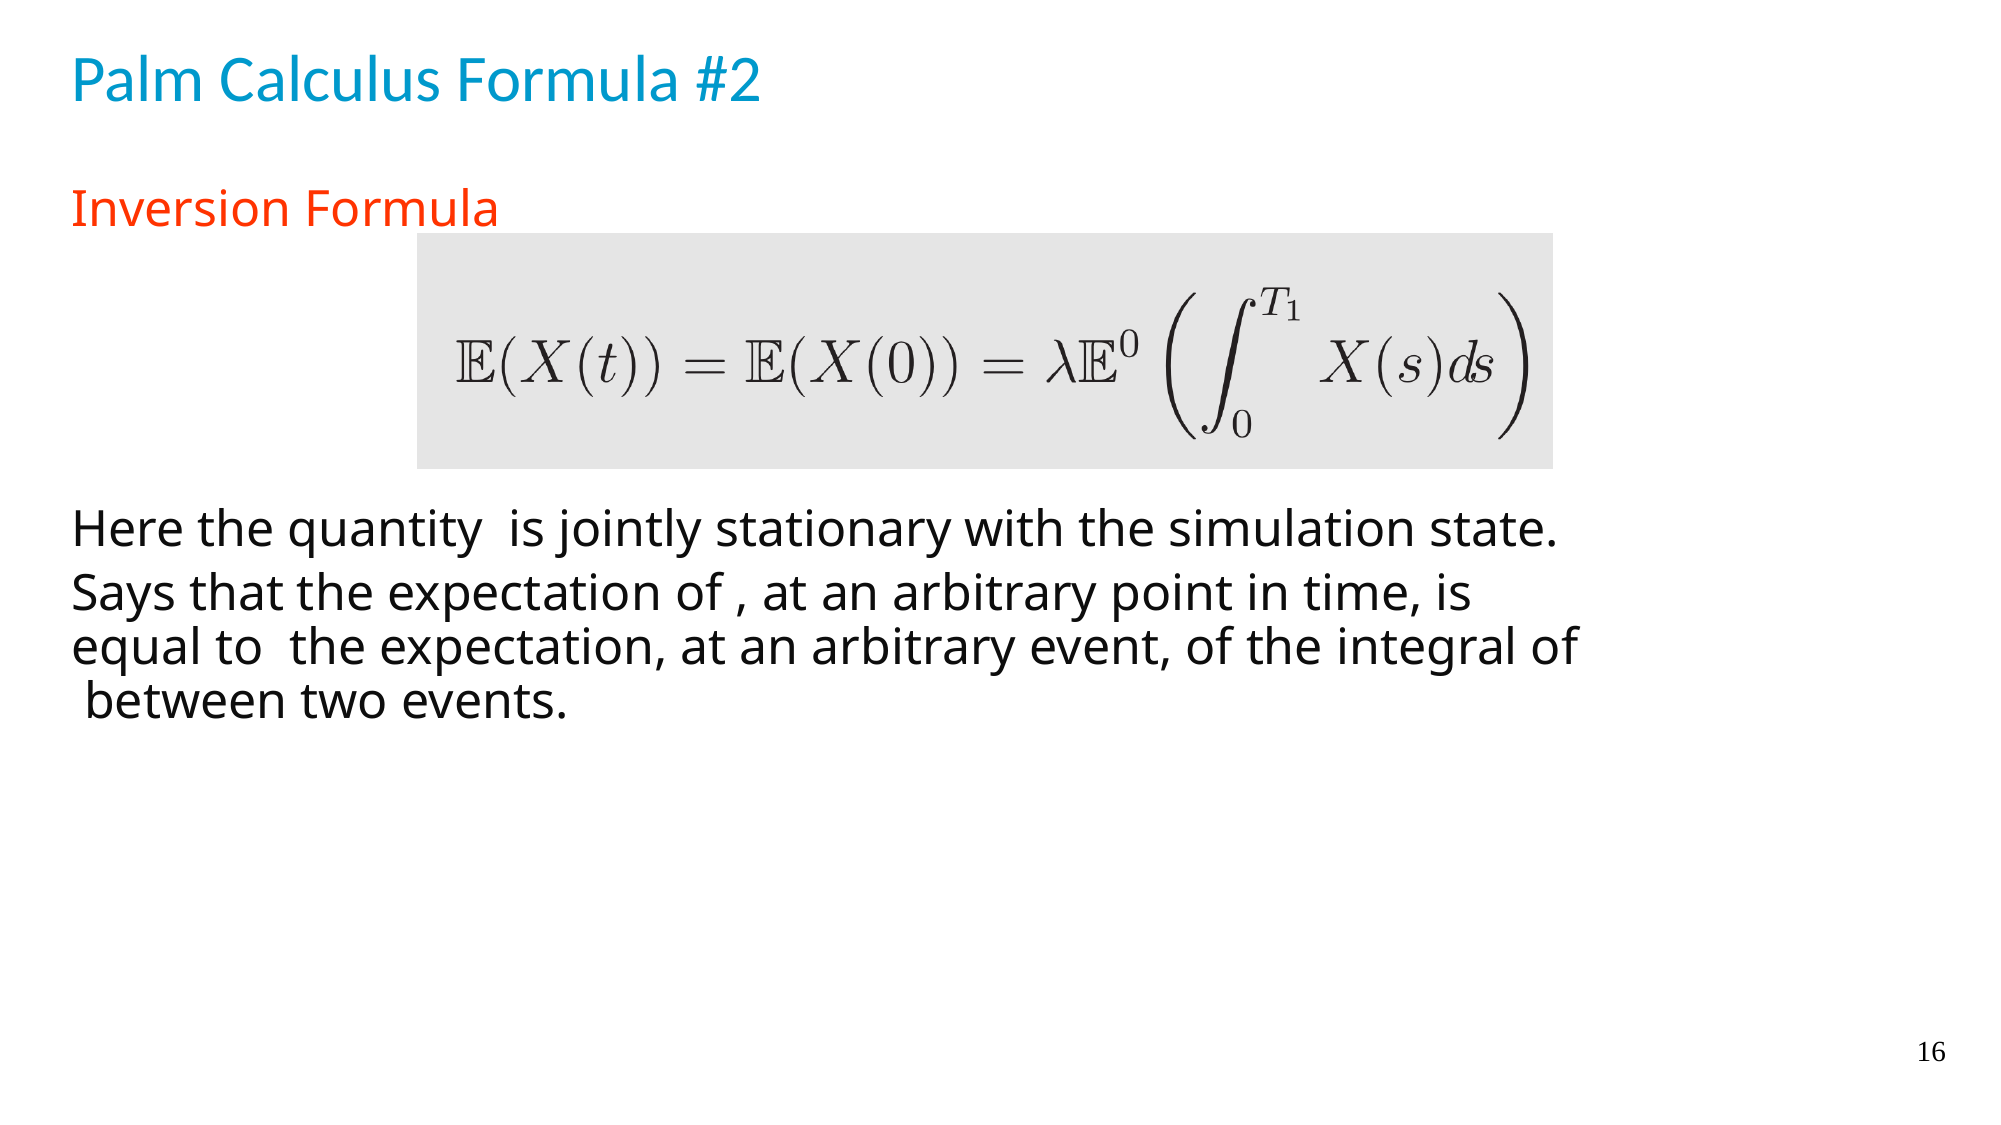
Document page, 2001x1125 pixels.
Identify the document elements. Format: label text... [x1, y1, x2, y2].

picture [417, 232, 1553, 470]
title Palm Calculus Formula #2 [56, 0, 1872, 150]
slide_number 16 [1862, 1024, 2000, 1103]
